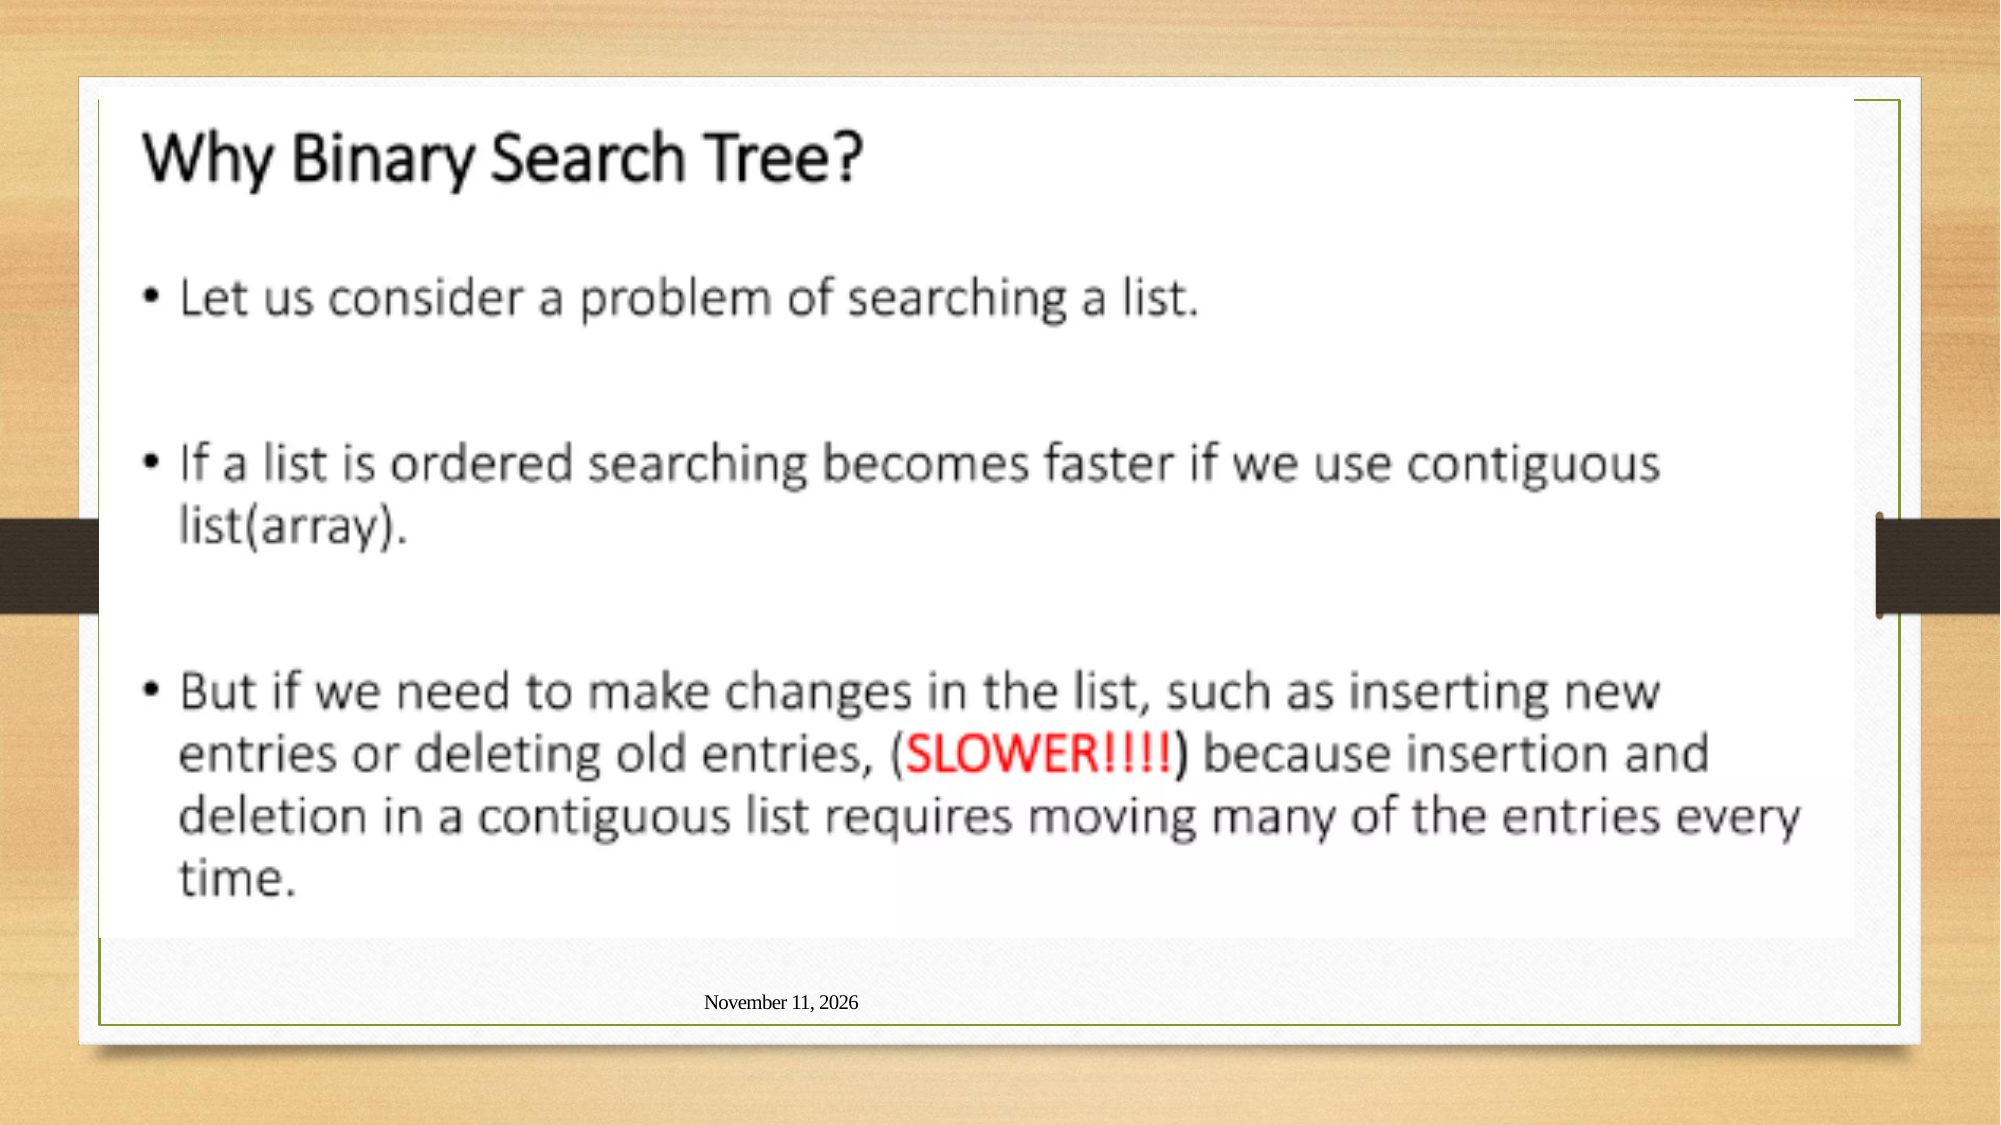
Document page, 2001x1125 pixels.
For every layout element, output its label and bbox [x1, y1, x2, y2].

picture [0, 0, 2000, 1125]
slide_number [702, 989, 987, 1017]
